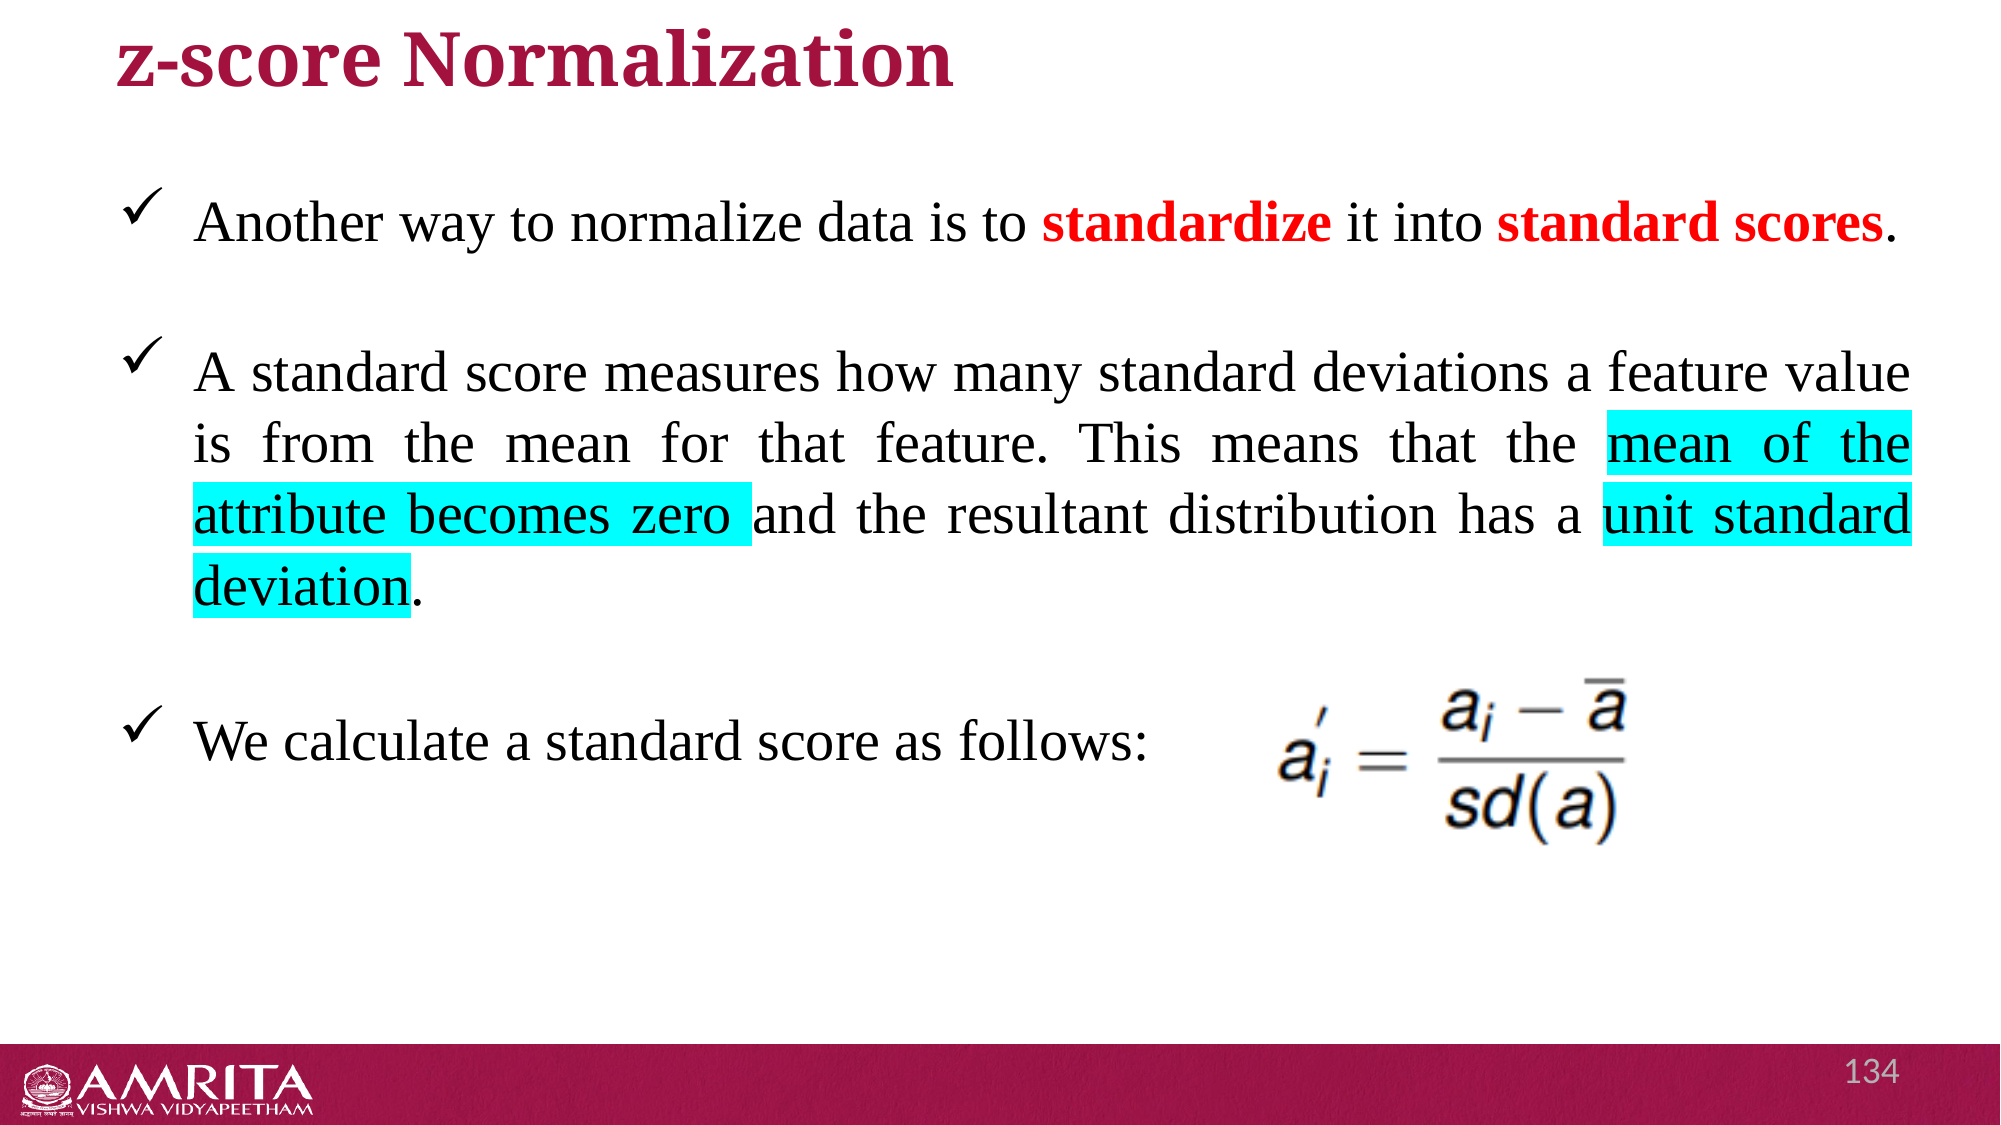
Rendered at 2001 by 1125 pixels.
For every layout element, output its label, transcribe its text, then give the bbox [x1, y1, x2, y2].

picture [1237, 674, 1732, 872]
title z-score Normalization [116, 11, 1082, 183]
list Another way to normalize data is to standardize it into standard scores. A standard score measures how many standard deviations a feature value is from the mean for that feature. This means that the mean of the attribute becomes zero and the resultant distribution has a unit standard deviation. We calculate a standard score as follows: [116, 183, 1913, 828]
slide_number 134 [1440, 1046, 1900, 1103]
picture [0, 1044, 2000, 1125]
